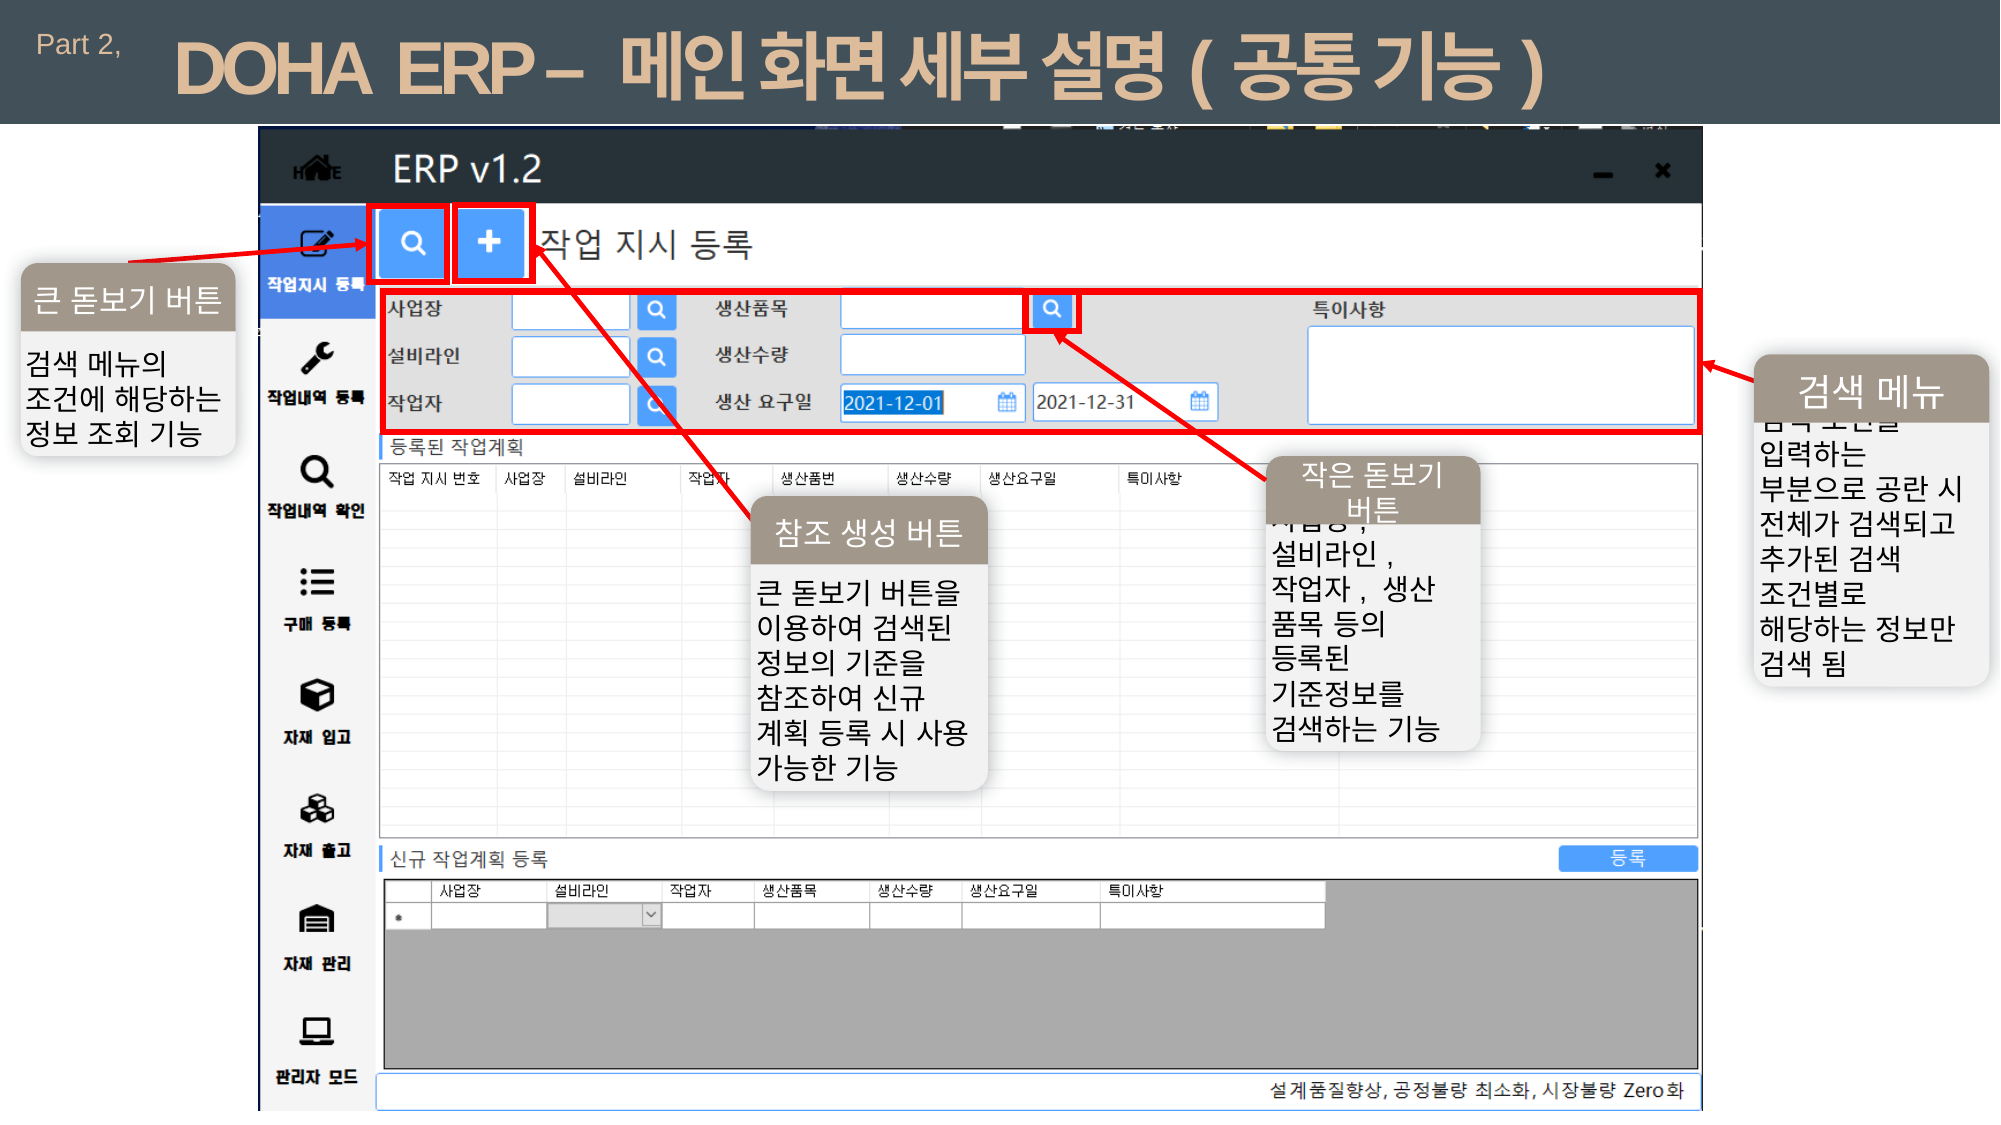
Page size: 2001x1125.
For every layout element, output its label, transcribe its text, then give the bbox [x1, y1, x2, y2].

text_box DOHA ERP – 메인 화면 세부 설명(공통 기능) [158, 11, 1588, 117]
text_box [532, 242, 753, 521]
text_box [1699, 361, 1754, 389]
text_box Part 2, [21, 18, 138, 68]
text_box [1052, 331, 1266, 481]
text_box 큰 돋보기 버튼 [19, 261, 237, 333]
text_box [0, 0, 2000, 125]
text_box 검색 메뉴 [1752, 352, 1991, 424]
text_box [235, 243, 370, 298]
picture [258, 126, 1704, 1111]
text_box 검색 조건을 입력하는 부분으로 공란 시 전체가 검색되고 추가된 검색 조건별로 해당하는 정보만 검색 됨 [1752, 424, 1991, 688]
text_box 검색 메뉴의 조건에 해당하는 정보 조회 기능 [19, 333, 237, 457]
